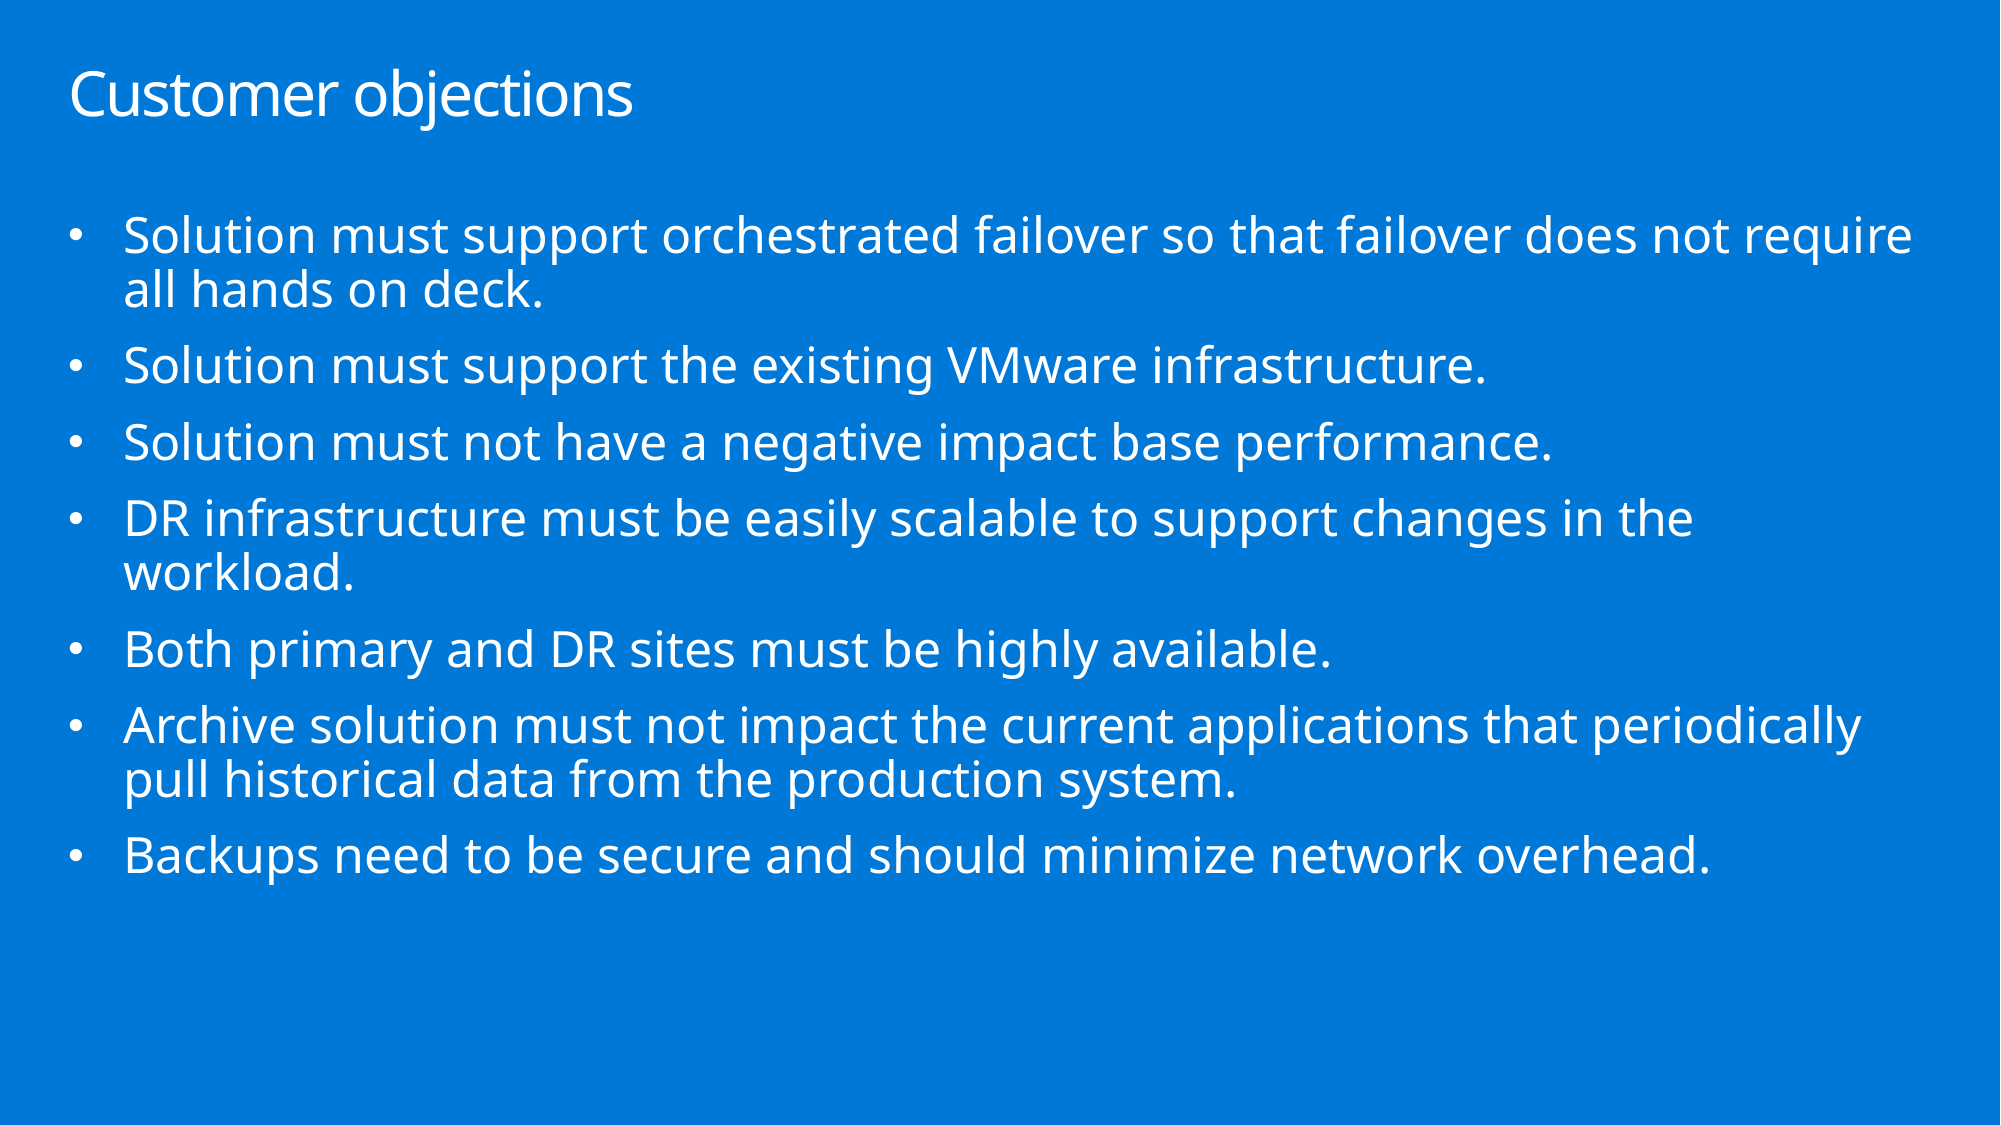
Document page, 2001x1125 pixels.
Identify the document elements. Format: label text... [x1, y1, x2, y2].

list Solution must support orchestrated failover so that failover does not require all hands on deck. Solution must support the existing VMware infrastructure. Solution must not have a negative impact base performance. DR infrastructure must be easily scalable to support changes in the workload. Both primary and DR sites must be highly available. Archive solution must not impact the current applications that periodically pull historical data from the production system. Backups need to be secure and should minimize network overhead. [44, 195, 1956, 1014]
title Customer objections [44, 47, 1957, 196]
